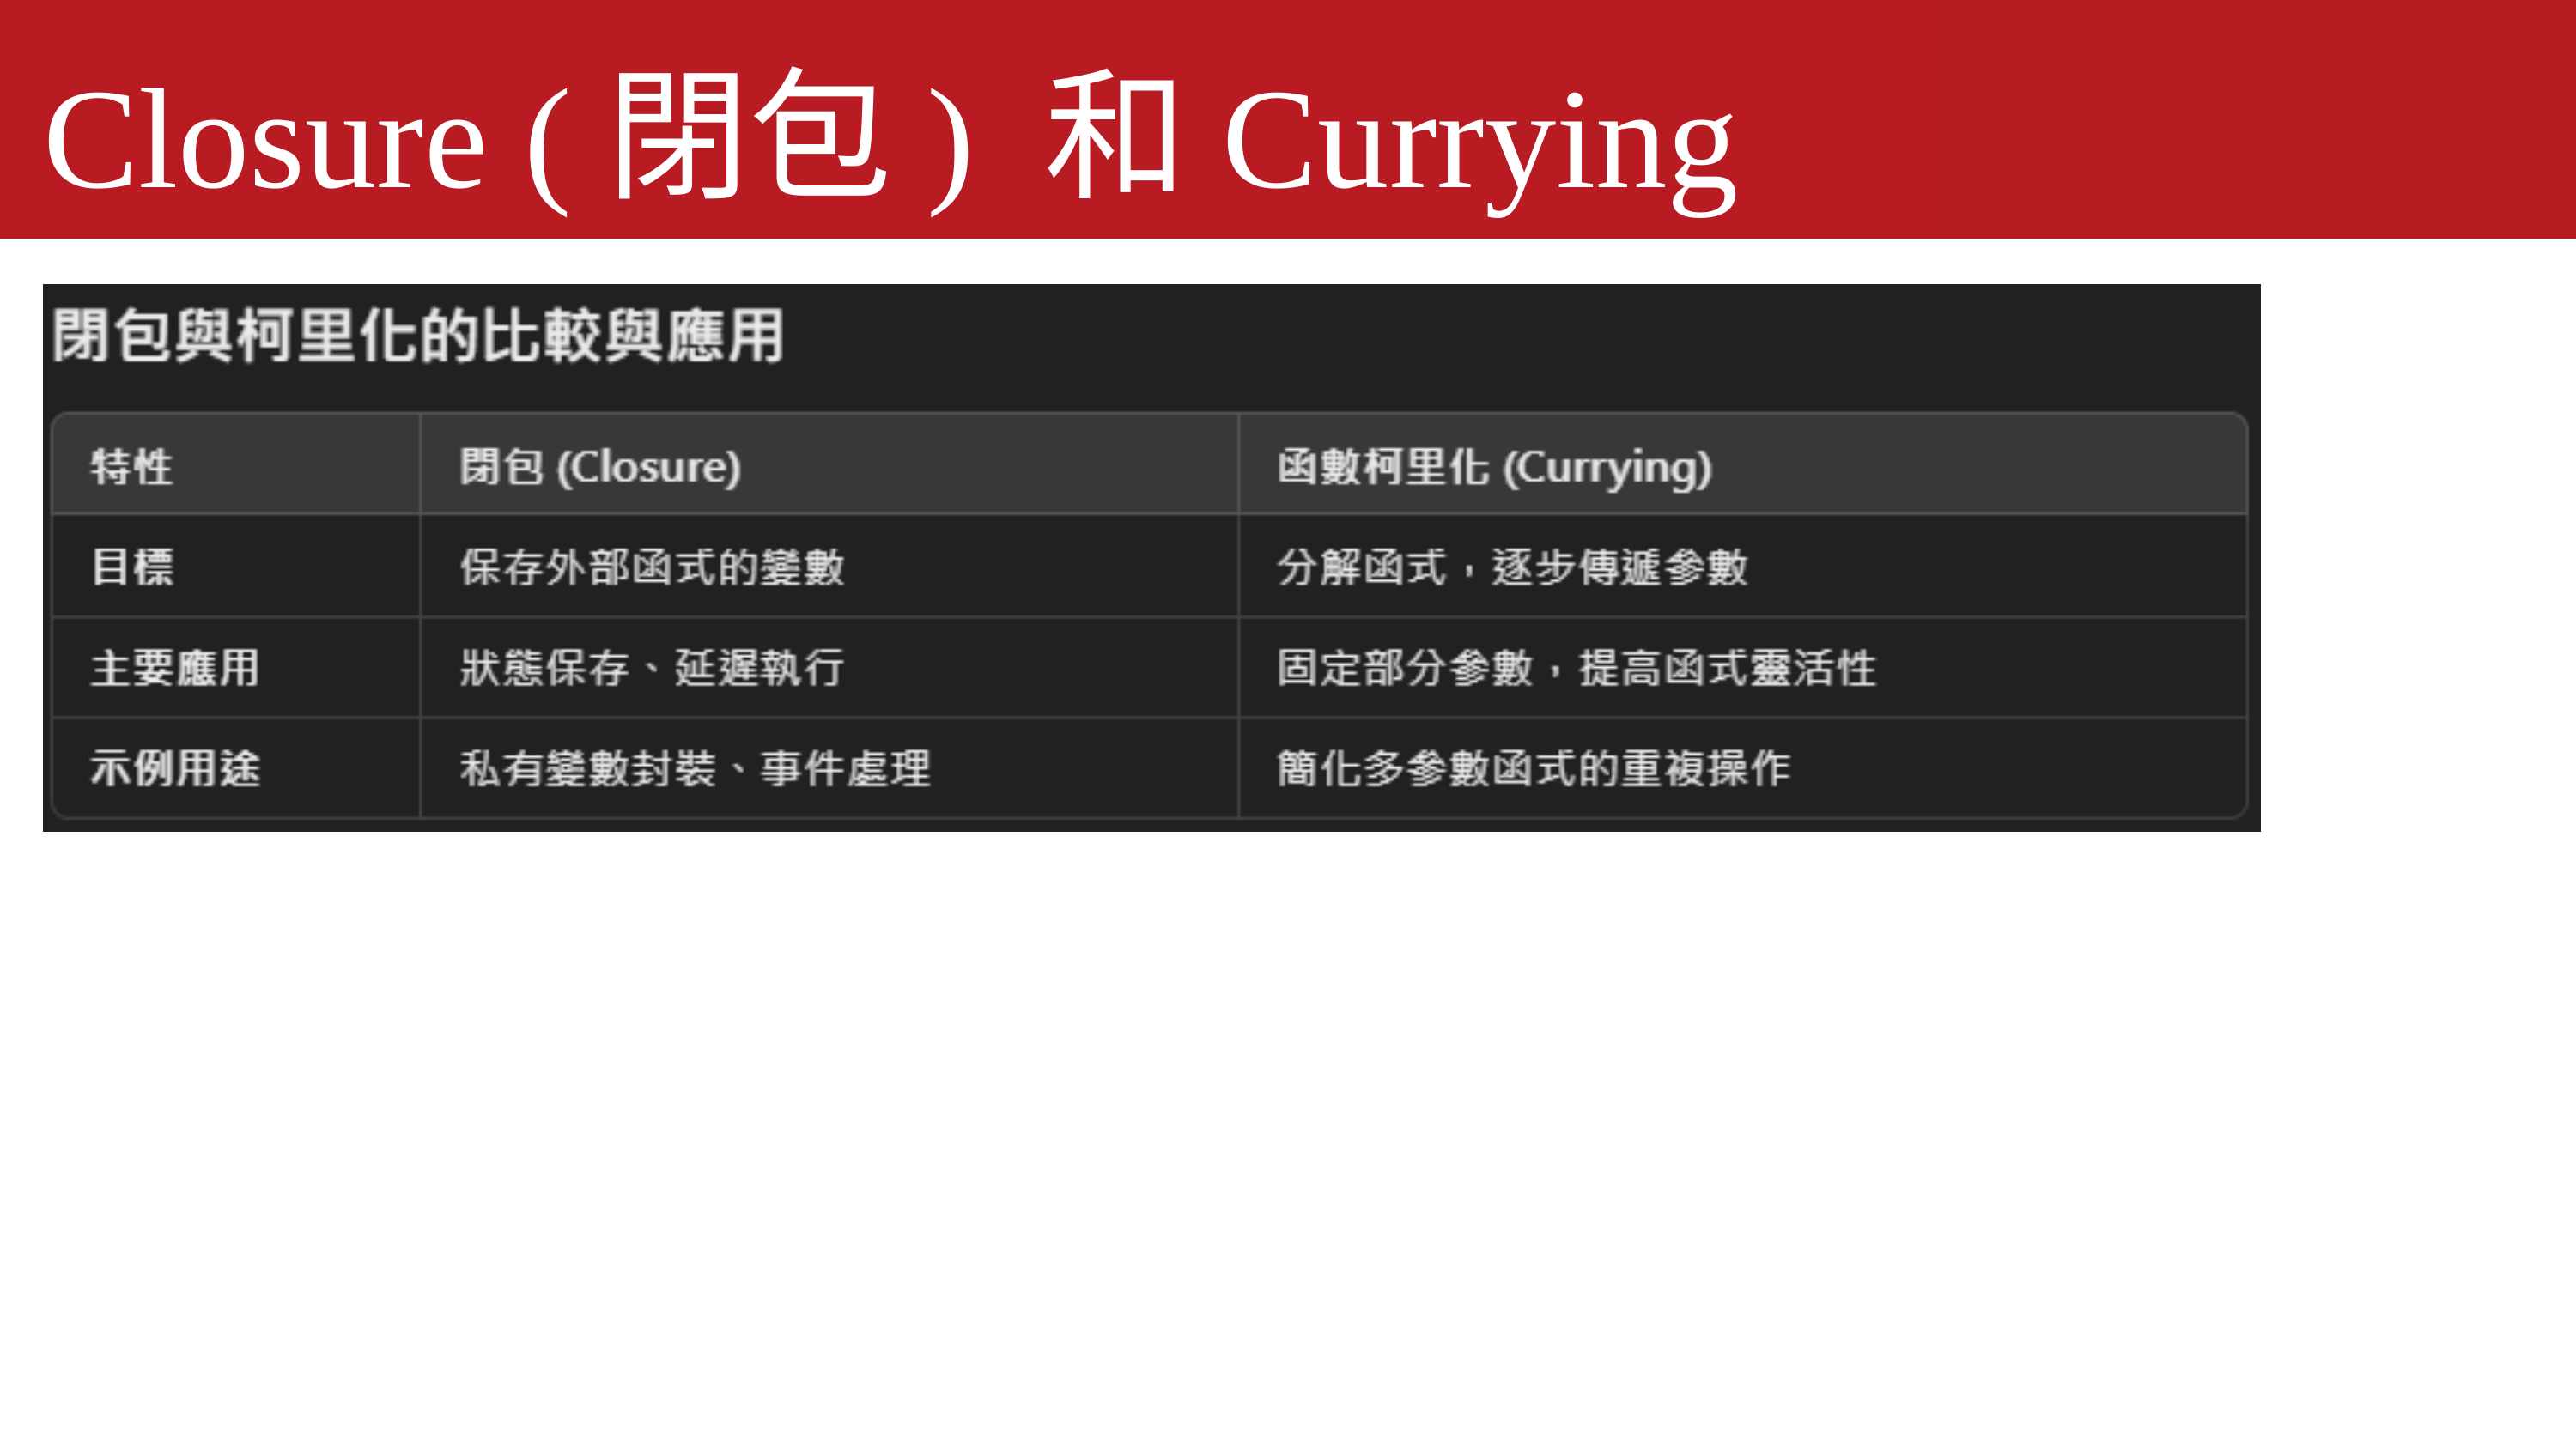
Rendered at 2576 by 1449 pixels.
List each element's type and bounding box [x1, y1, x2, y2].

text_box [0, 0, 2576, 239]
picture [42, 283, 2261, 832]
